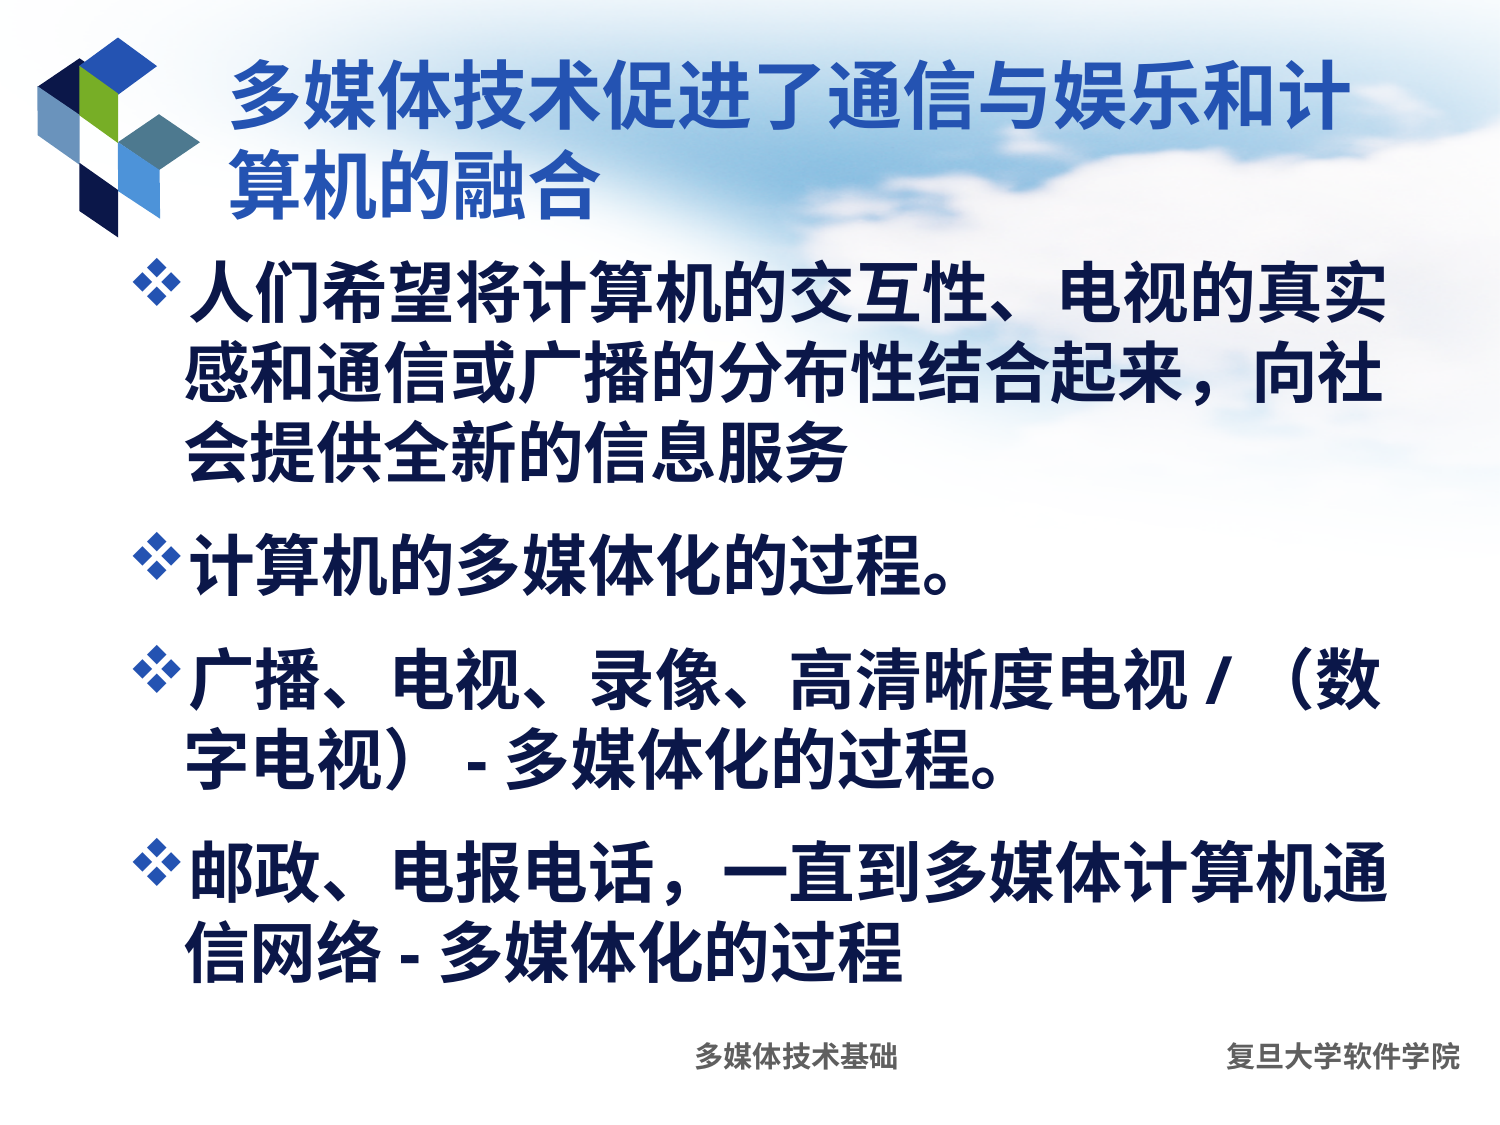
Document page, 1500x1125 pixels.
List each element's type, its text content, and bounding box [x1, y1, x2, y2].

title 多媒体技术促进了通信与娱乐和计算机的融合 [212, 74, 1376, 243]
list 人们希望将计算机的交互性、电视的真实感和通信或广播的分布性结合起来，向社会提供全新的信息服务 计算机的多媒体化的过程。 广播、电视、录像、高清晰度电视/（数字电视）-多媒体化的过程。 邮政、电报电话，一直到多媒体计算机通信网络-多媒体化的过程 [111, 243, 1426, 997]
picture [0, 0, 1500, 588]
slide_number 多媒体技术基础 [563, 1031, 915, 1088]
